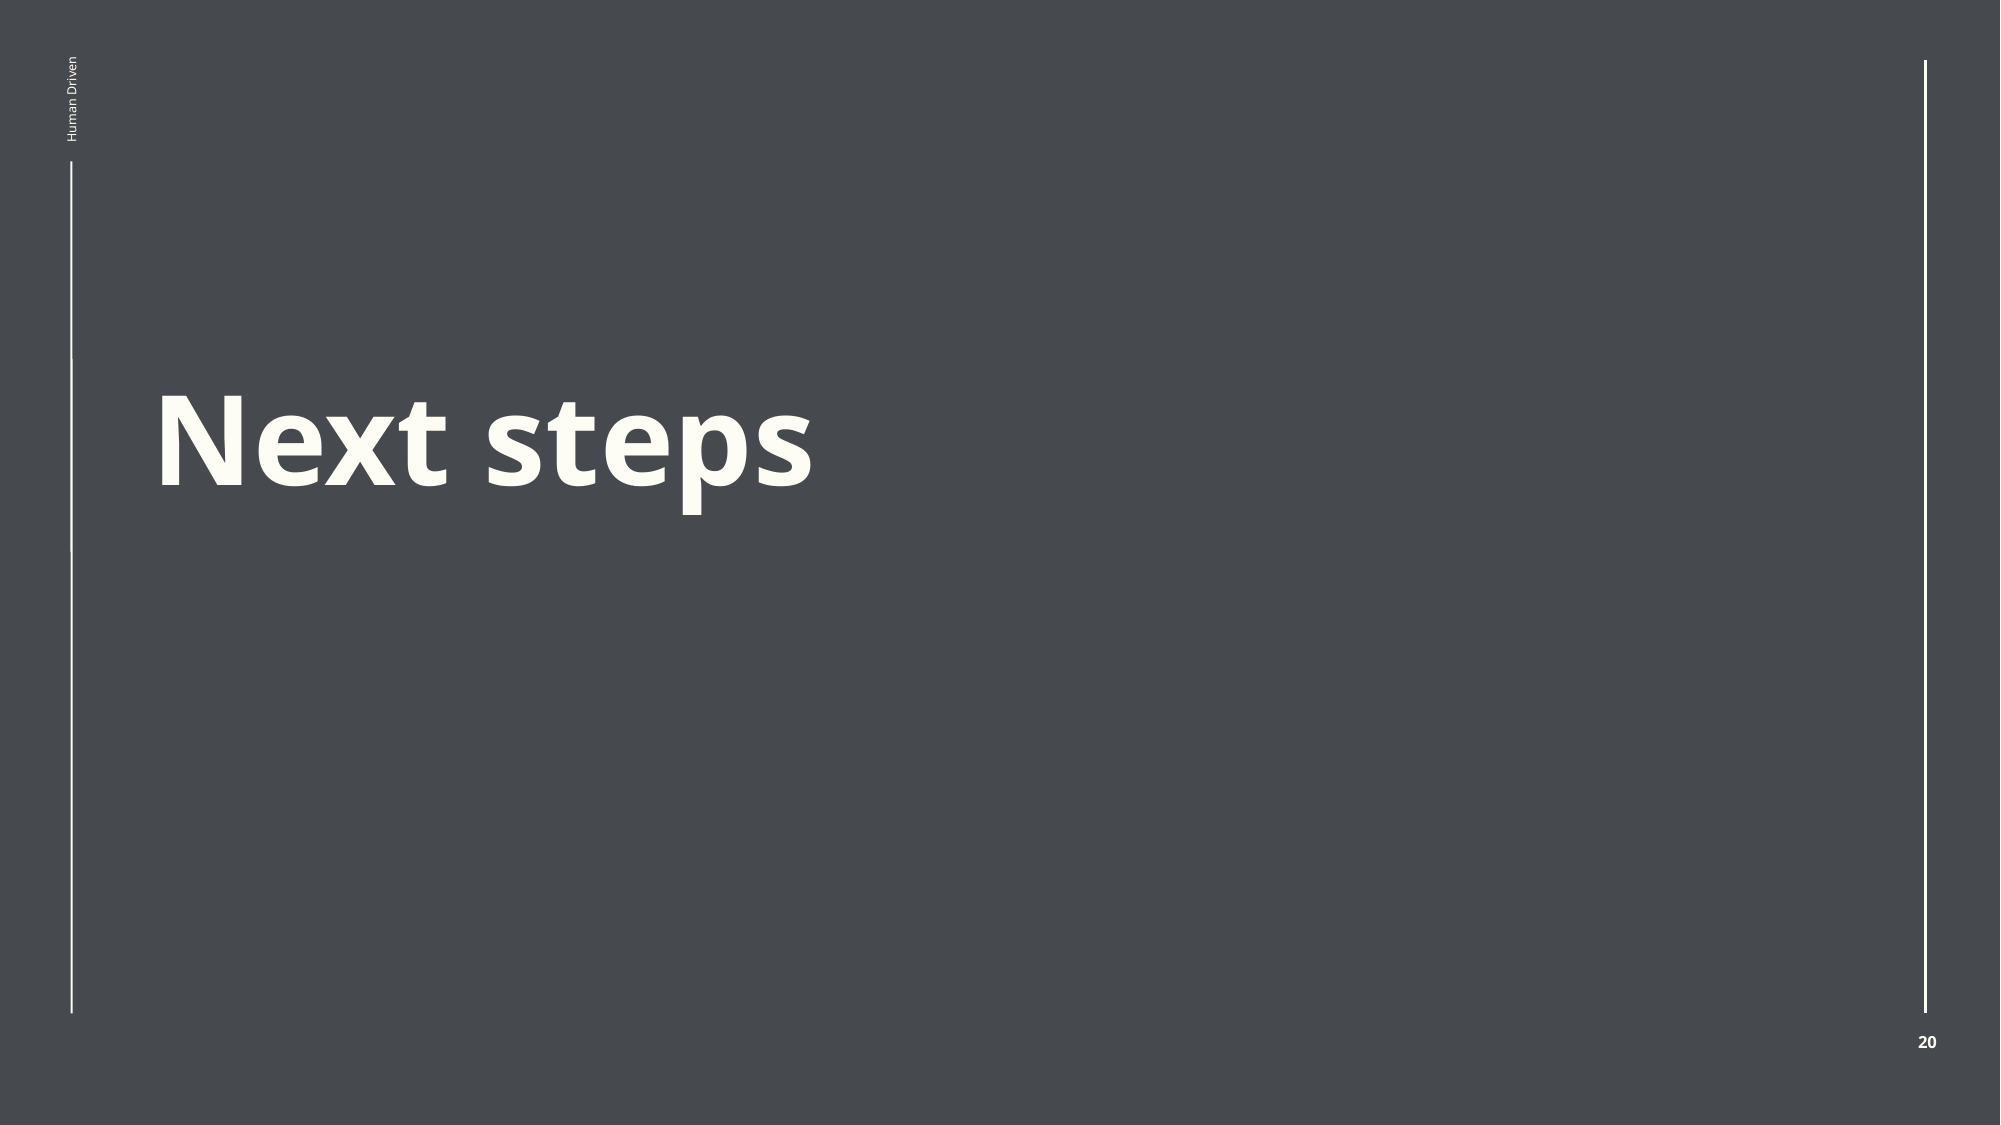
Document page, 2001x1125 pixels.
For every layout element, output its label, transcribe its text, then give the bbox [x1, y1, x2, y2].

title Next steps [136, 51, 1137, 520]
